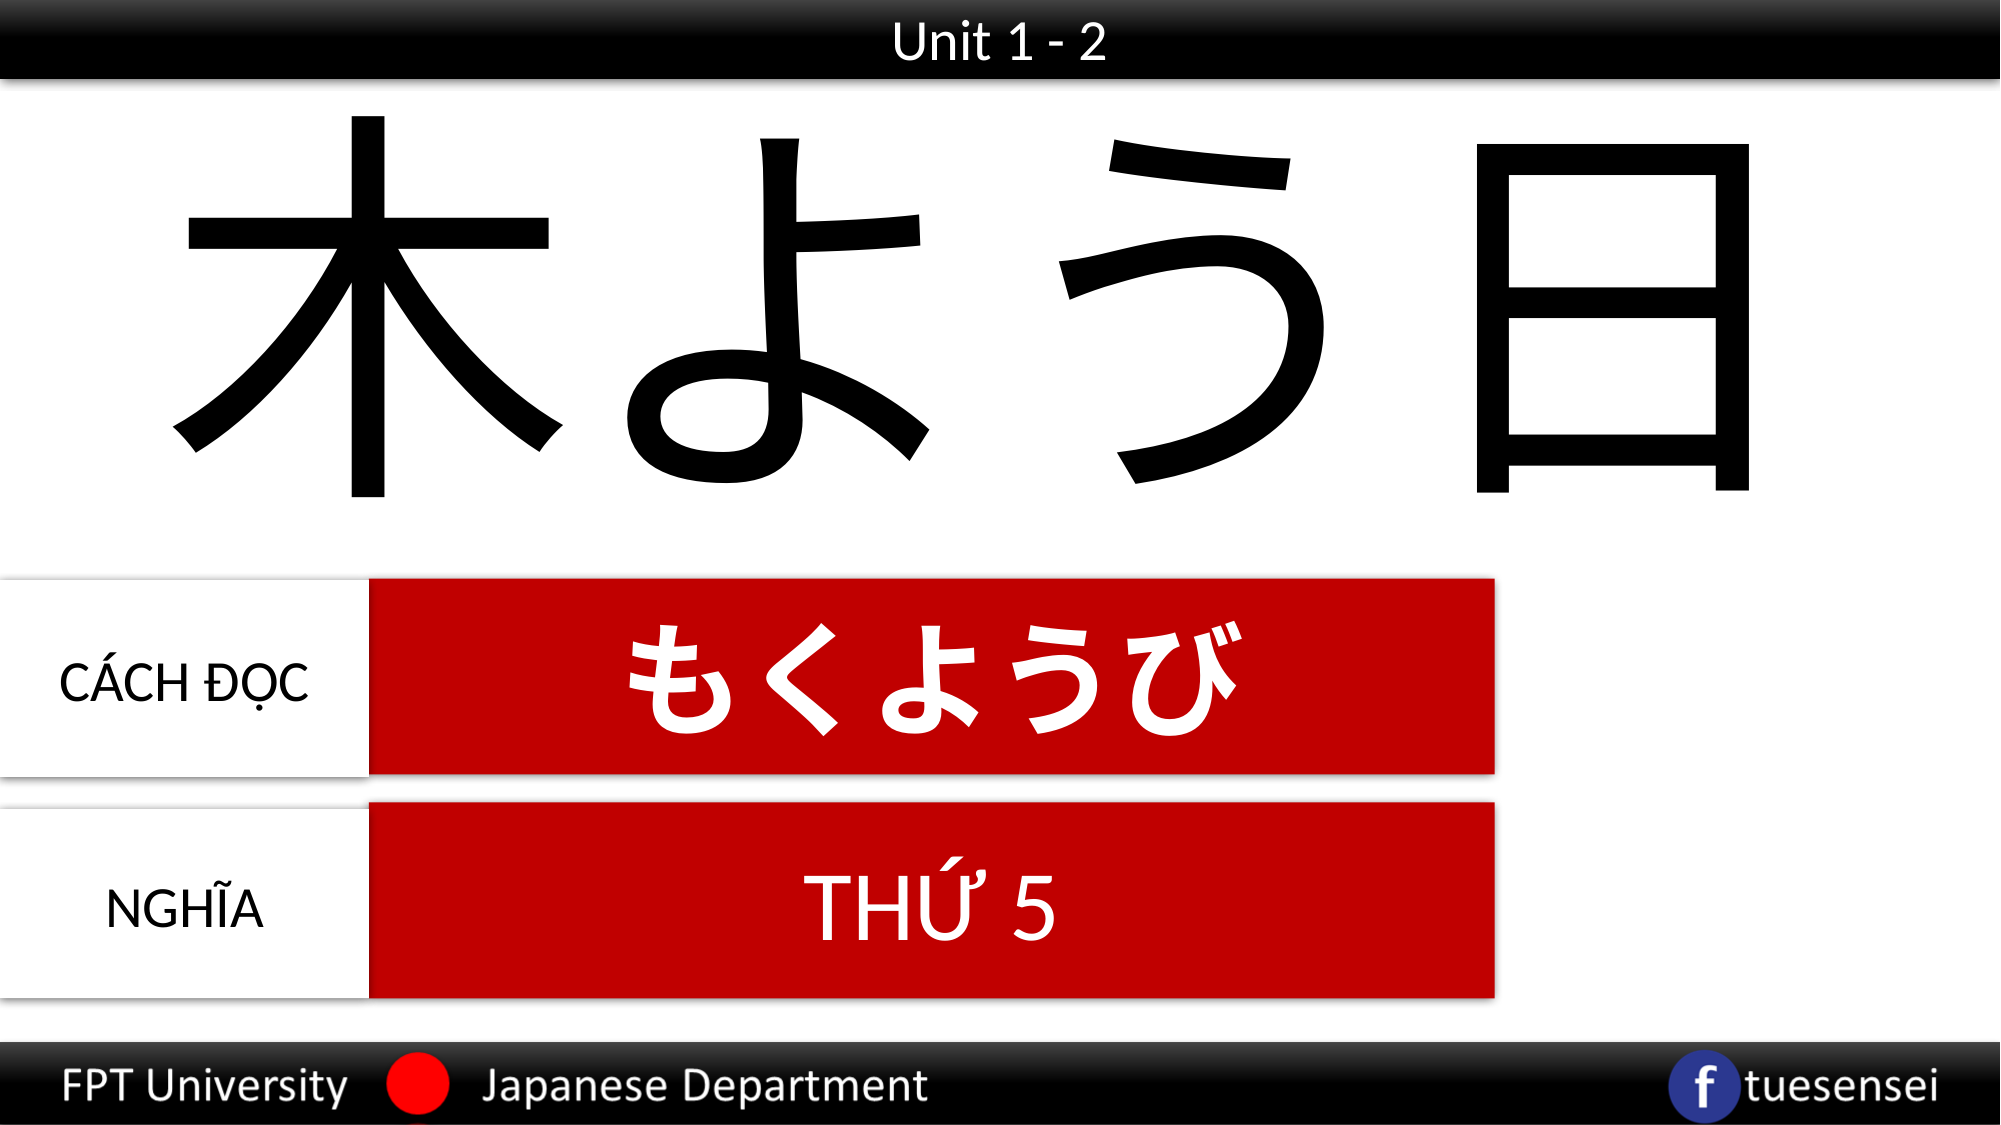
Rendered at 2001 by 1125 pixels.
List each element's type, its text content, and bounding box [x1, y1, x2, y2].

picture [0, 1031, 2000, 1125]
text_box NGHĨA [0, 809, 369, 999]
text_box CÁCH ĐỌC [0, 580, 369, 777]
text_box Unit 1 - 2 [0, 0, 2000, 79]
list 木よう日 [146, 99, 1854, 312]
text_box もくようび [373, 578, 1495, 775]
text_box THỨ 5 [368, 802, 1495, 999]
